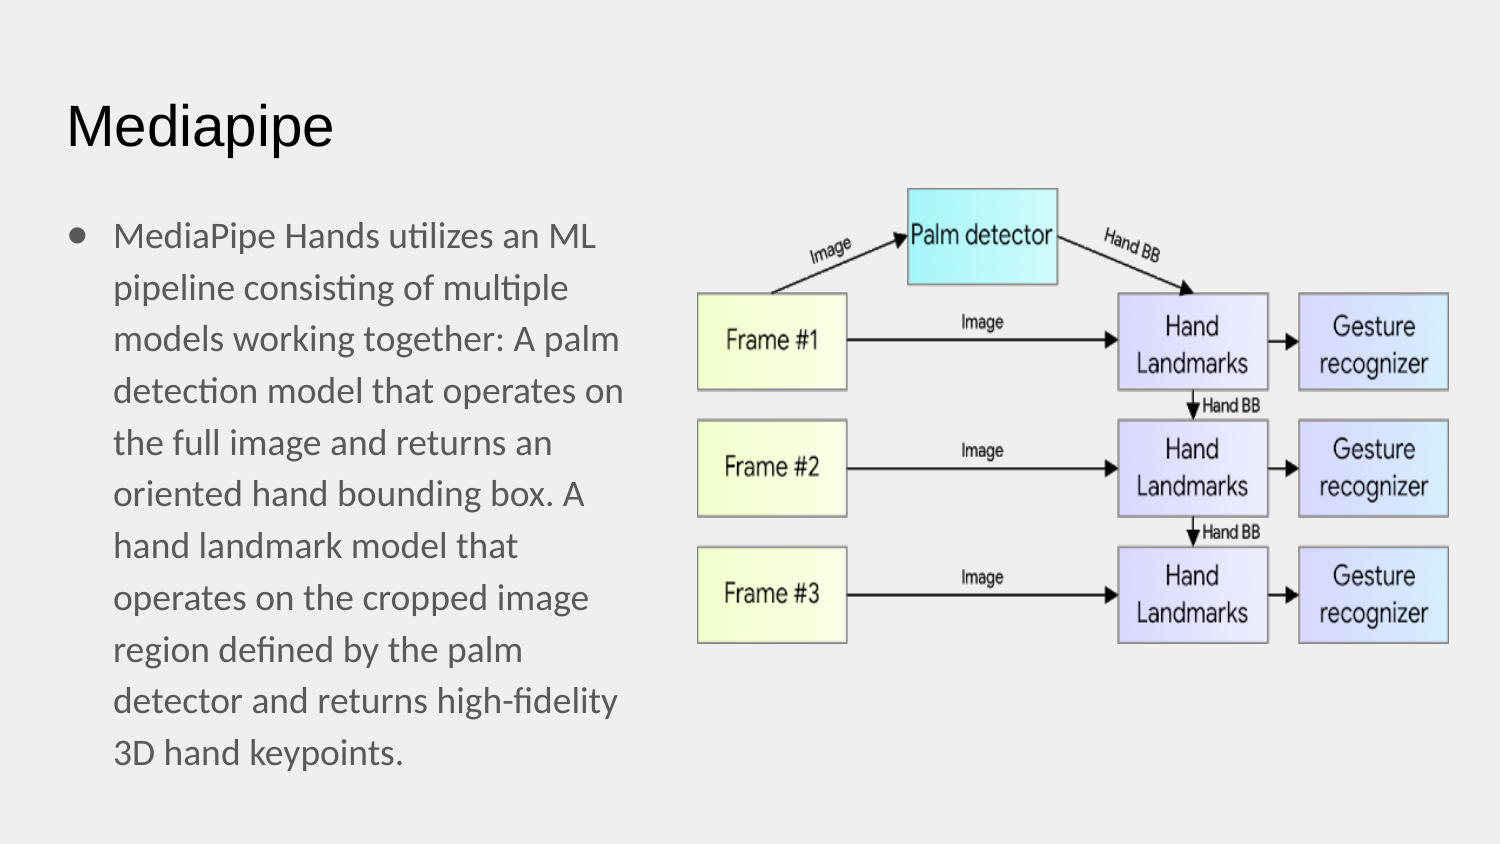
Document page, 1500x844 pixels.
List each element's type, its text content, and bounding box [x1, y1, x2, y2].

list MediaPipe Hands utilizes an ML pipeline consisting of multiple models working together: A palm detection model that operates on the full image and returns an oriented hand bounding box. A hand landmark model that operates on the cropped image region defined by the palm detector and returns high-fidelity 3D hand keypoints. [51, 189, 676, 750]
title Mediapipe [51, 72, 1449, 167]
picture [697, 188, 1450, 644]
